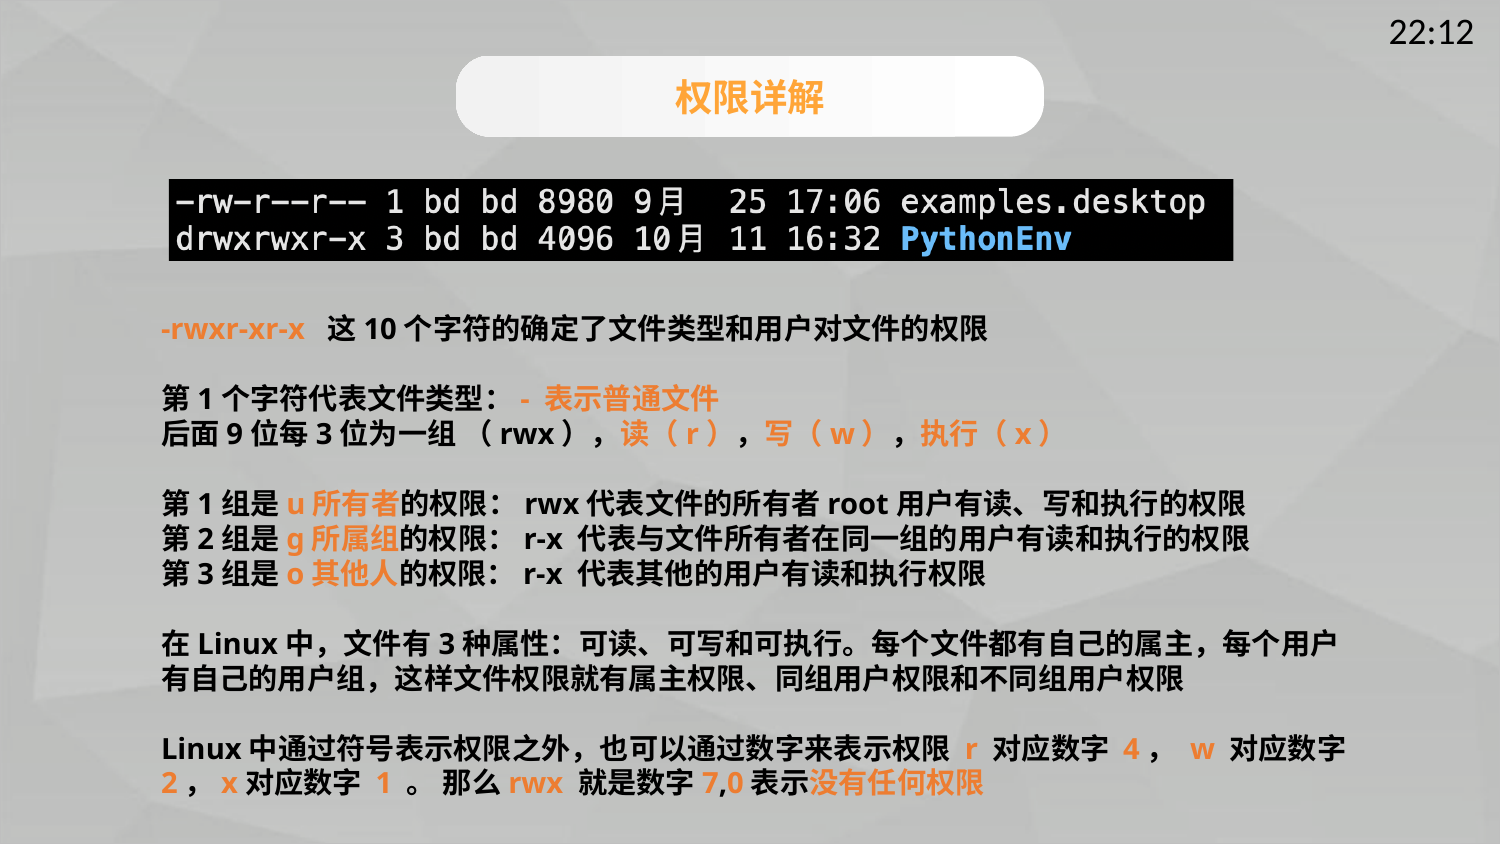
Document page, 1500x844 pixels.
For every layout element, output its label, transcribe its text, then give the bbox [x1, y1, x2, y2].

text_box 权限详解 [454, 54, 1046, 138]
text_box -rwxr-xr-x 这10个字符的确定了文件类型和用户对文件的权限 第1个字符代表文件类型：- 表示普通文件 后面9位每3位为一组 （rwx），读（r），写（w），执行（x） 第1组是u所有者的权限：rwx代表文件的所有者root用户有读、写和执行的权限 第2组是g所属组的权限：r-x 代表与文件所有者在同一组的用户有读和执行的权限 第3组是o其他人的权限：r-x 代表其他的用户有读和执行权限 在Linux中，文件有3种属性：可读、可写和可执行。每个文件都有自己的属主，每个用户有自己的用户组，这样文件权限就有属主权限、同组用户权限和不同组用户权限 Linux中通过符号表示权限之外，也可以通过数字来表示权限 r 对应数字 4， w 对应数字 2，x对应数字 1 。 那么rwx 就是数字7,0表示没有任何权限 [146, 303, 1378, 808]
picture [1, 1, 1499, 843]
